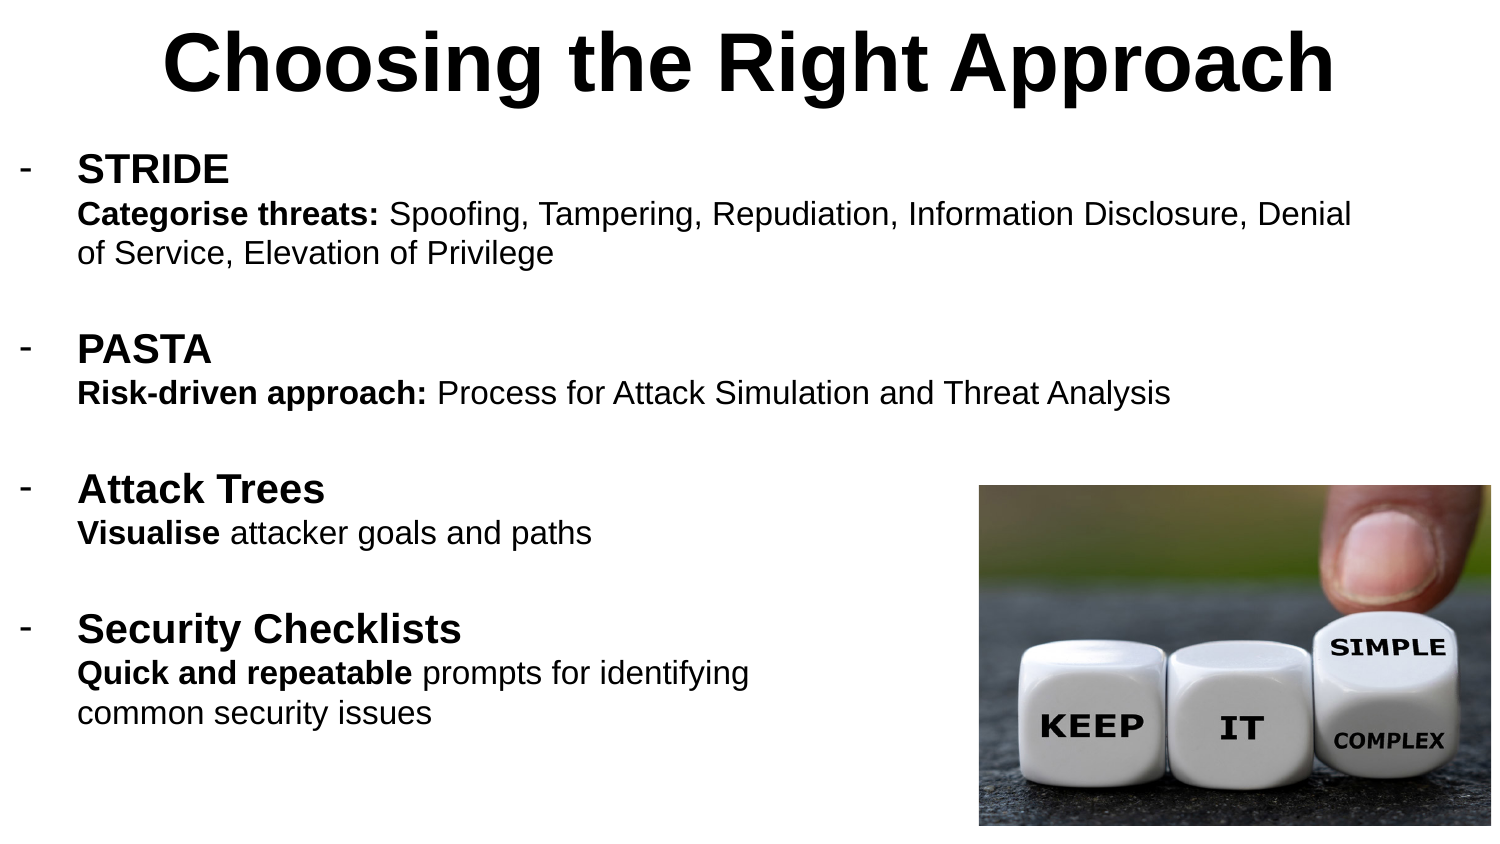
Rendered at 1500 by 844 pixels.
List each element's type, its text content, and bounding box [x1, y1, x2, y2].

picture [978, 485, 1492, 827]
text_box Choosing the Right Approach [0, 0, 1500, 235]
text_box STRIDE Categorise threats: Spoofing, Tampering, Repudiation, Information Disclosure, Denial of Service, Elevation of Privilege PASTA Risk-driven approach: Process for Attack Simulation and Threat Analysis Attack Trees Visualise attacker goals and paths Security Checklists Quick and repeatable prompts for identifying common security issues [0, 126, 1397, 747]
